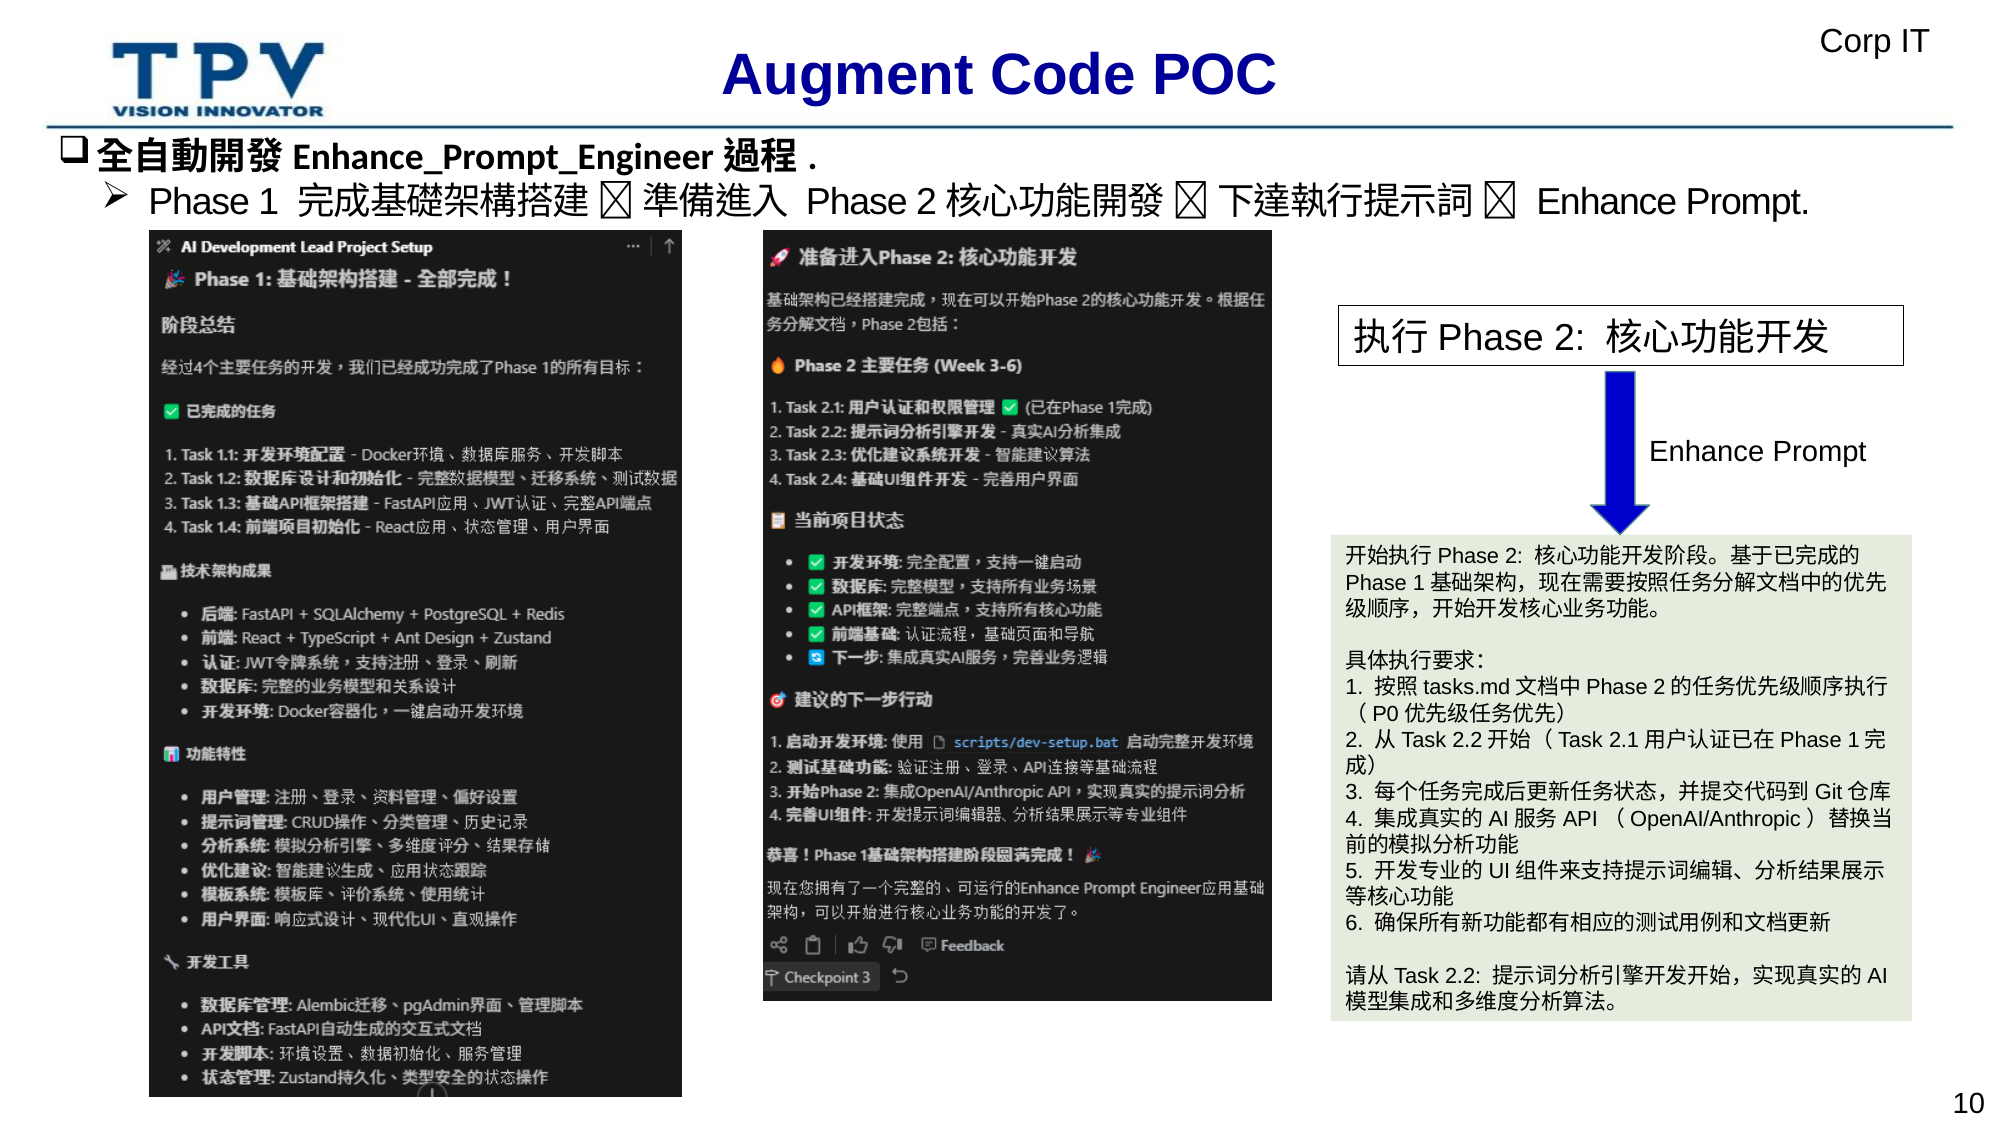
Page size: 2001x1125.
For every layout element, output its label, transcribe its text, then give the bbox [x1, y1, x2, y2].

title Augment Code POC [474, 12, 1526, 139]
text_box 执行Phase 2: 核心功能开发 [1338, 305, 1904, 366]
picture [0, 1, 2000, 1124]
text_box Enhance Prompt [1634, 425, 1918, 475]
slide_number 10 [1724, 1070, 2000, 1125]
text_box 全自動開發Enhance_Prompt_Engineer過程. Phase 1 完成基礎架構搭建  準備進入 Phase 2核心功能開發  下達執行提示詞  Enhance Prompt. [43, 124, 1934, 230]
text_box 开始执行Phase 2: 核心功能开发阶段。基于已完成的Phase 1基础架构，现在需要按照任务分解文档中的优先级顺序，开始开发核心业务功能。 具体执行要求： 1. 按照tasks.md文档中Phase 2的任务优先级顺序执行（P0优先级任务优先） 2. 从Task 2.2开始（Task 2.1用户认证已在Phase 1完成） 3. 每个任务完成后更新任务状态，并提交代码到Git仓库 4. 集成真实的AI服务API（OpenAI/Anthropic）替换当前的模拟分析功能 5. 开发专业的UI组件来支持提示词编辑、分析结果展示等核心功能 6. 确保所有新功能都有相应的测试用例和文档更新 请从Task 2.2: 提示词分析引擎开发开始，实现真实的AI模型集成和多维度分析算法。 [1330, 534, 1912, 1022]
text_box Corp IT [1607, 12, 1945, 67]
text_box [1590, 371, 1650, 535]
